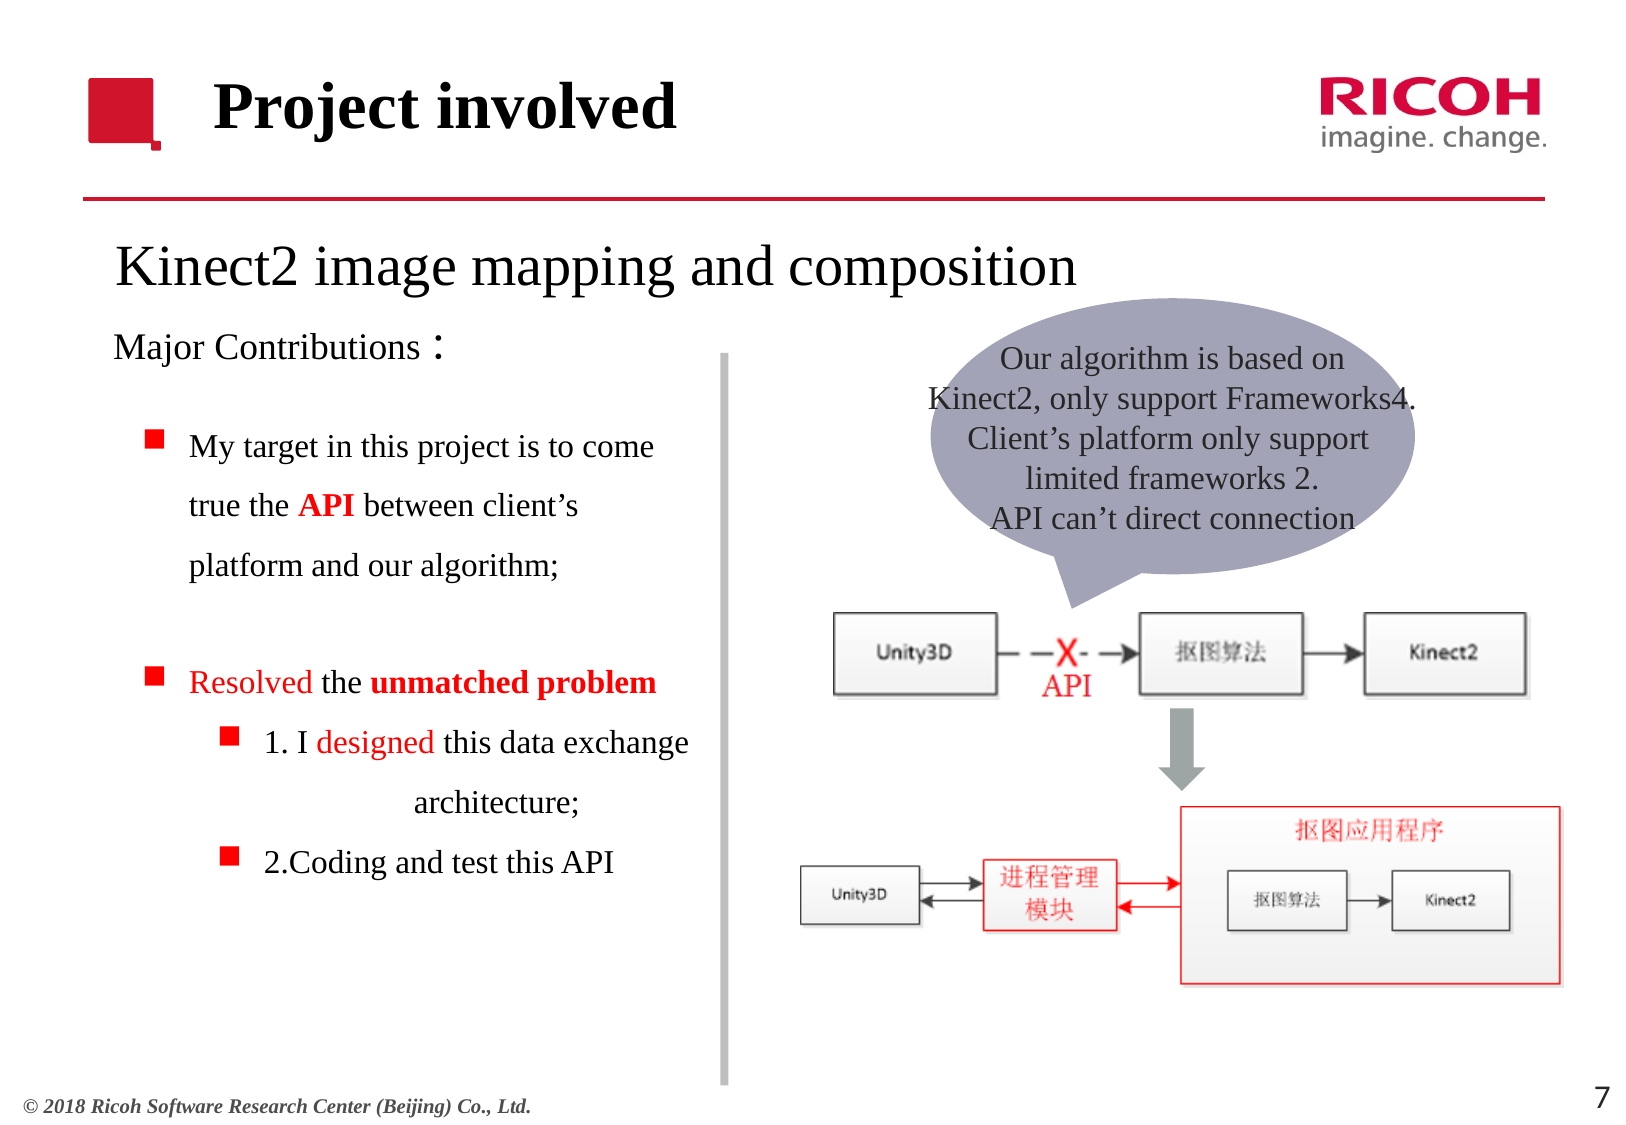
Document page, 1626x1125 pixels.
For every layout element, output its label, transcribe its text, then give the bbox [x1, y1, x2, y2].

text_box My target in this project is to come true the API between client’s platform and our algorithm; [127, 396, 713, 591]
picture [800, 806, 1564, 988]
text_box [718, 375, 730, 1087]
text_box Kinect2 image mapping and composition [101, 219, 1486, 375]
title Project involved [198, 54, 1207, 161]
text_box Major Contributions： [98, 314, 483, 375]
picture [1321, 77, 1546, 153]
text_box Resolved the unmatched problem 1. I designed this data exchange architecture; 2.Coding and test this API [127, 633, 713, 888]
picture [833, 612, 1531, 701]
text_box 7 [1450, 1065, 1625, 1125]
text_box Our algorithm is based on Kinect2, only support Frameworks4. Client’s platform only support limited frameworks 2. API can’t direct connection [928, 296, 1417, 610]
text_box © 2018 Ricoh Software Research Center (Beijing) Co., Ltd. [8, 1084, 547, 1125]
text_box [1158, 709, 1206, 792]
